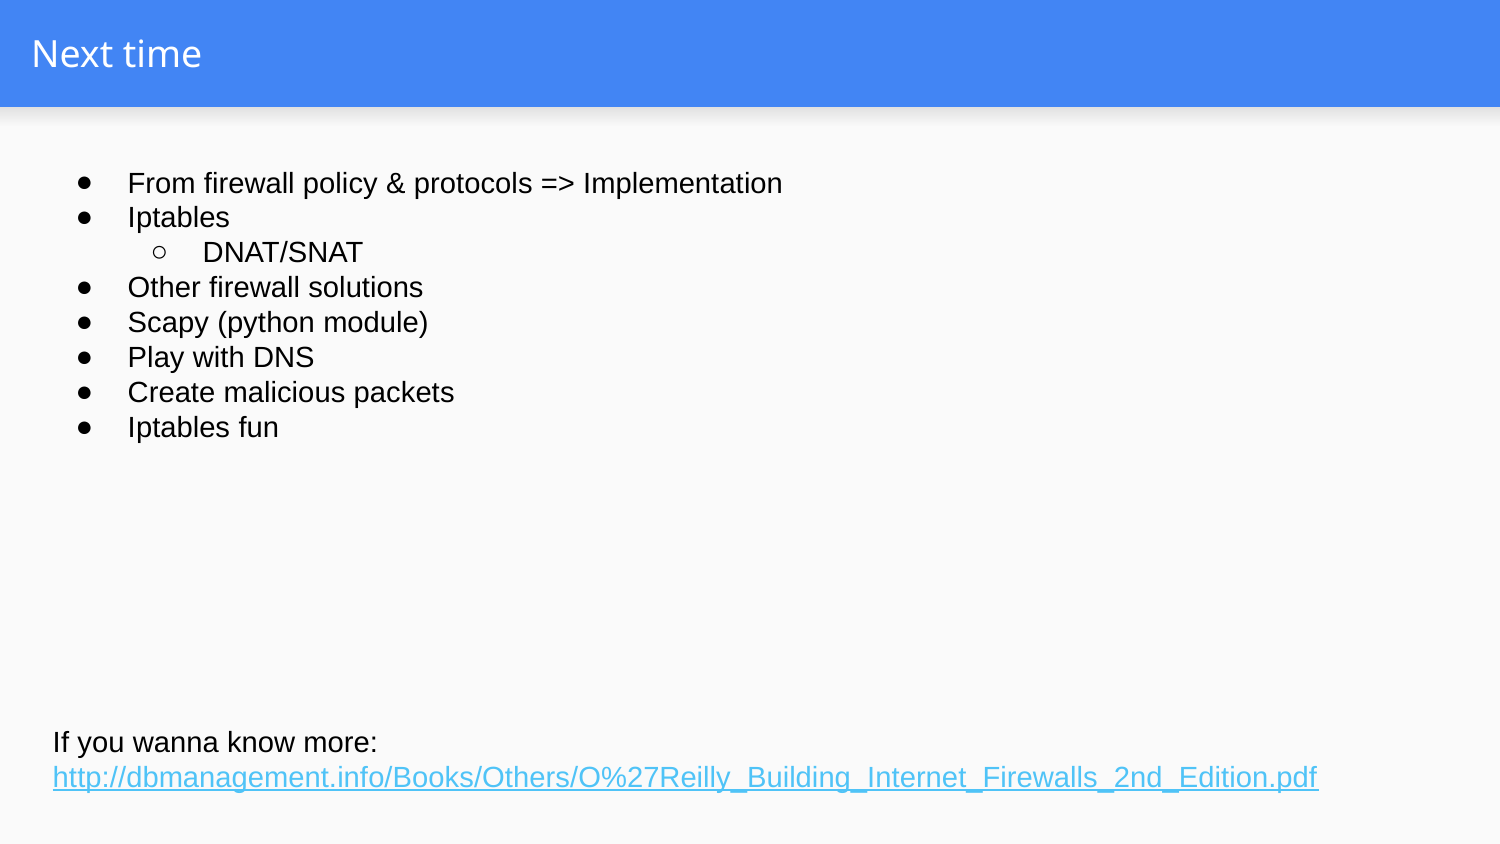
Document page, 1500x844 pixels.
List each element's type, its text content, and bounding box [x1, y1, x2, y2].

title Next time [16, 2, 1464, 102]
text_box From firewall policy & protocols => Implementation Iptables DNAT/SNAT Other firewall solutions Scapy (python module) Play with DNS Create malicious packets Iptables fun If you wanna know more: http://dbmanagement.info/Books/Others/O%27Reilly_Building_Internet_Firewalls_2nd_Edition.pdf [37, 148, 1430, 806]
